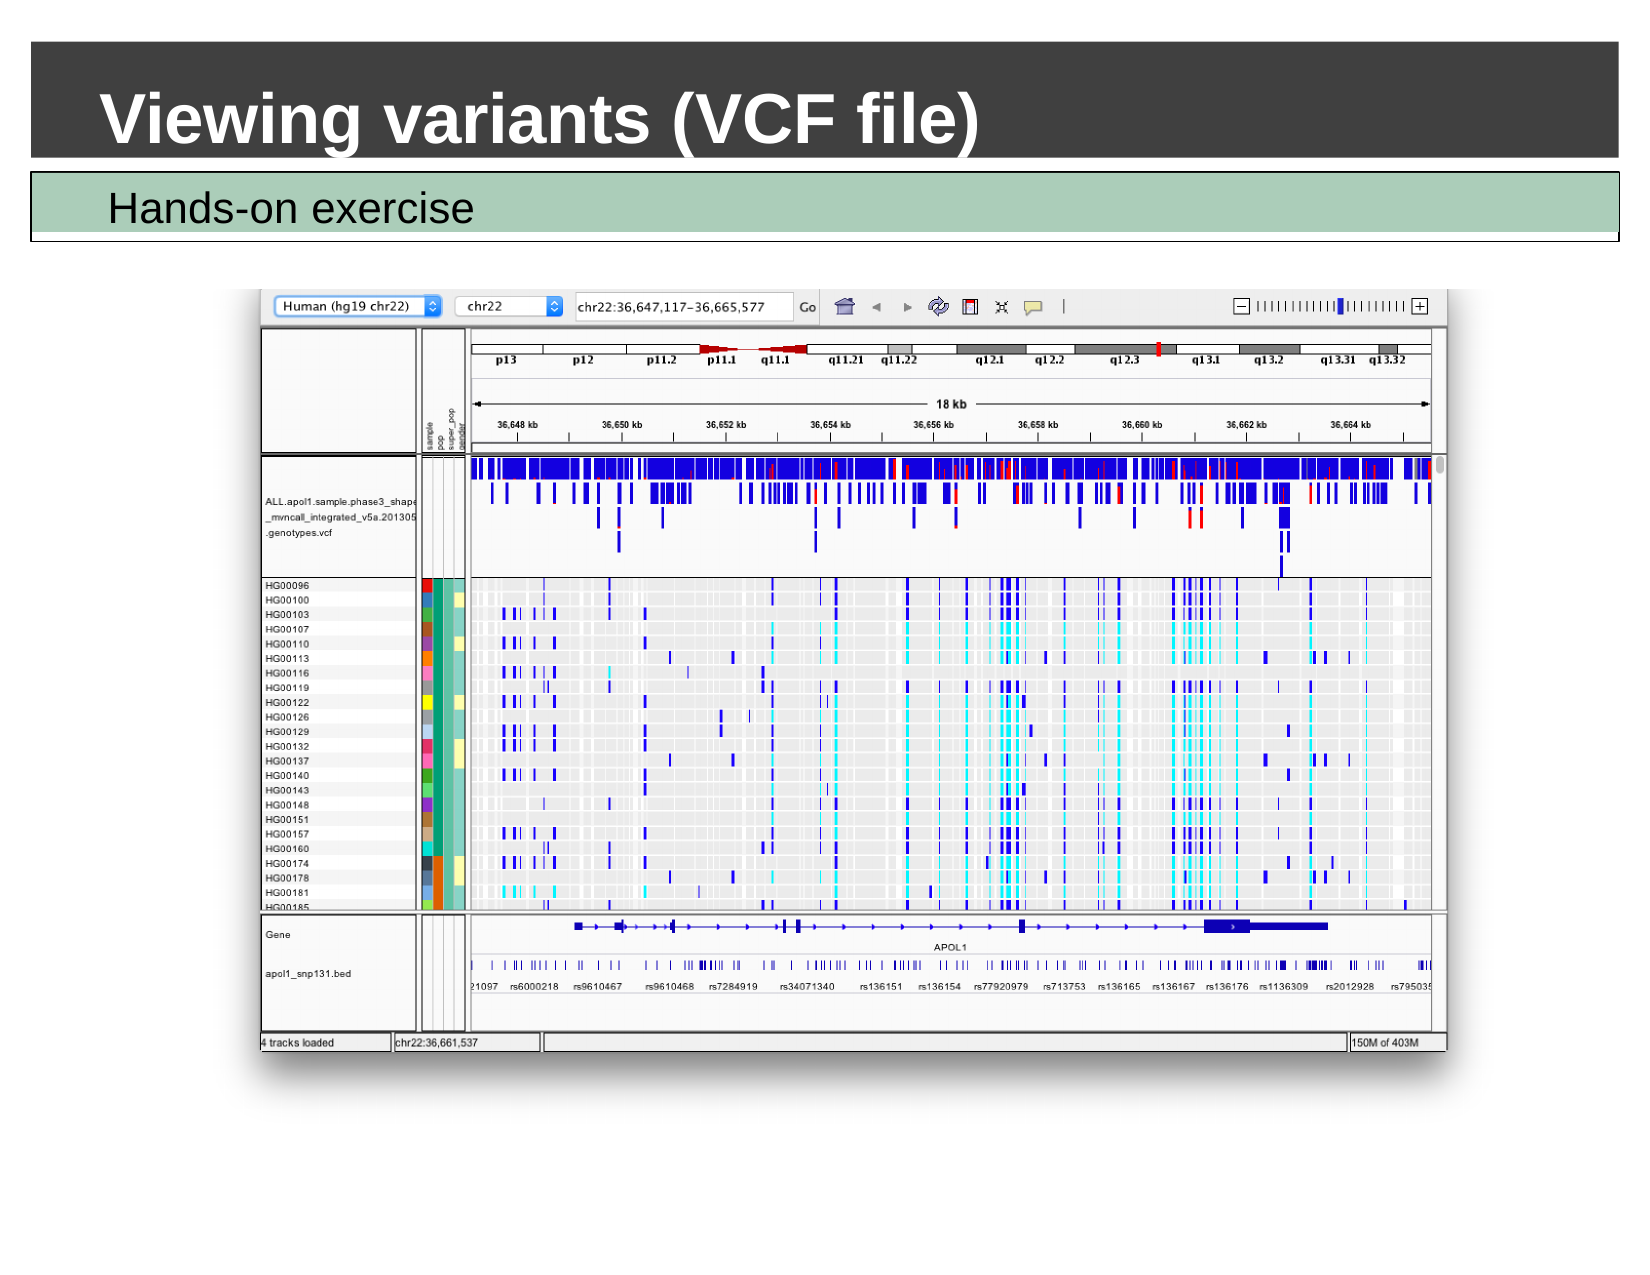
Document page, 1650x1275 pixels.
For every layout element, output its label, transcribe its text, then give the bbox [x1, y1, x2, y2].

text_box Hands-on exercise [32, 172, 1619, 232]
text_box [31, 172, 1619, 242]
text_box [205, 289, 1502, 1130]
text_box Viewing variants (VCF file) [31, 41, 1619, 158]
